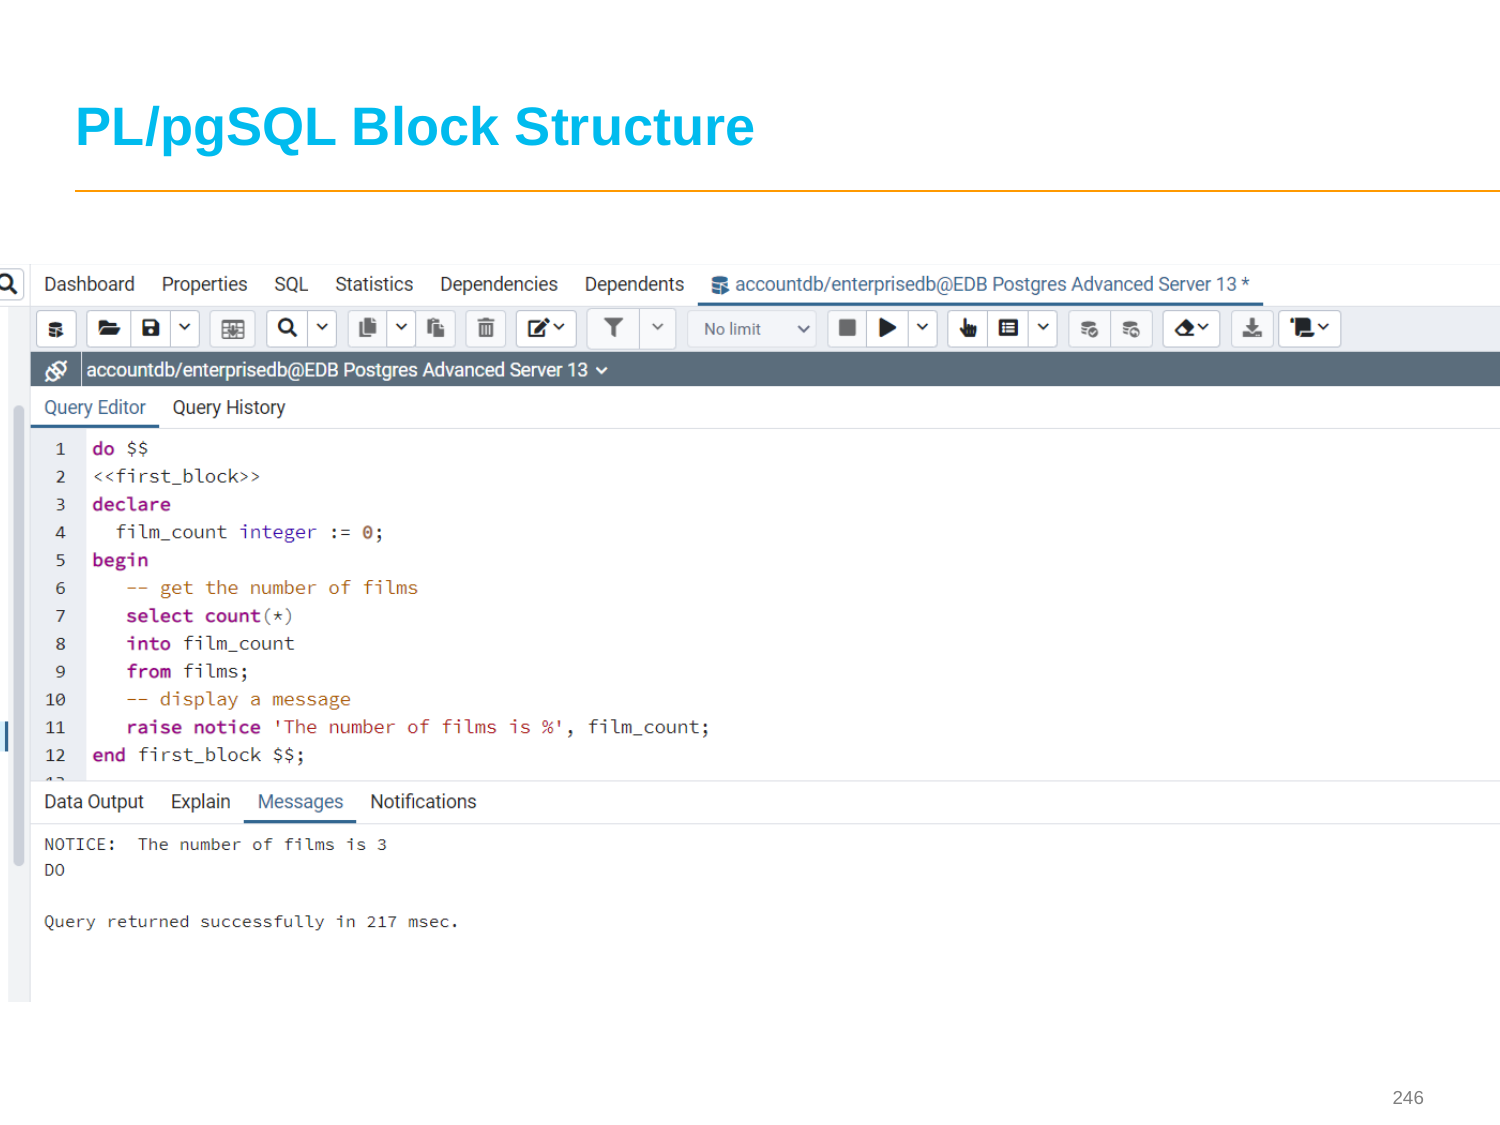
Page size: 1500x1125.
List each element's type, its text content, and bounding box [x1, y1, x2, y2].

title PL/pgSQL Block Structure [75, 27, 1422, 157]
picture [0, 263, 1500, 1002]
